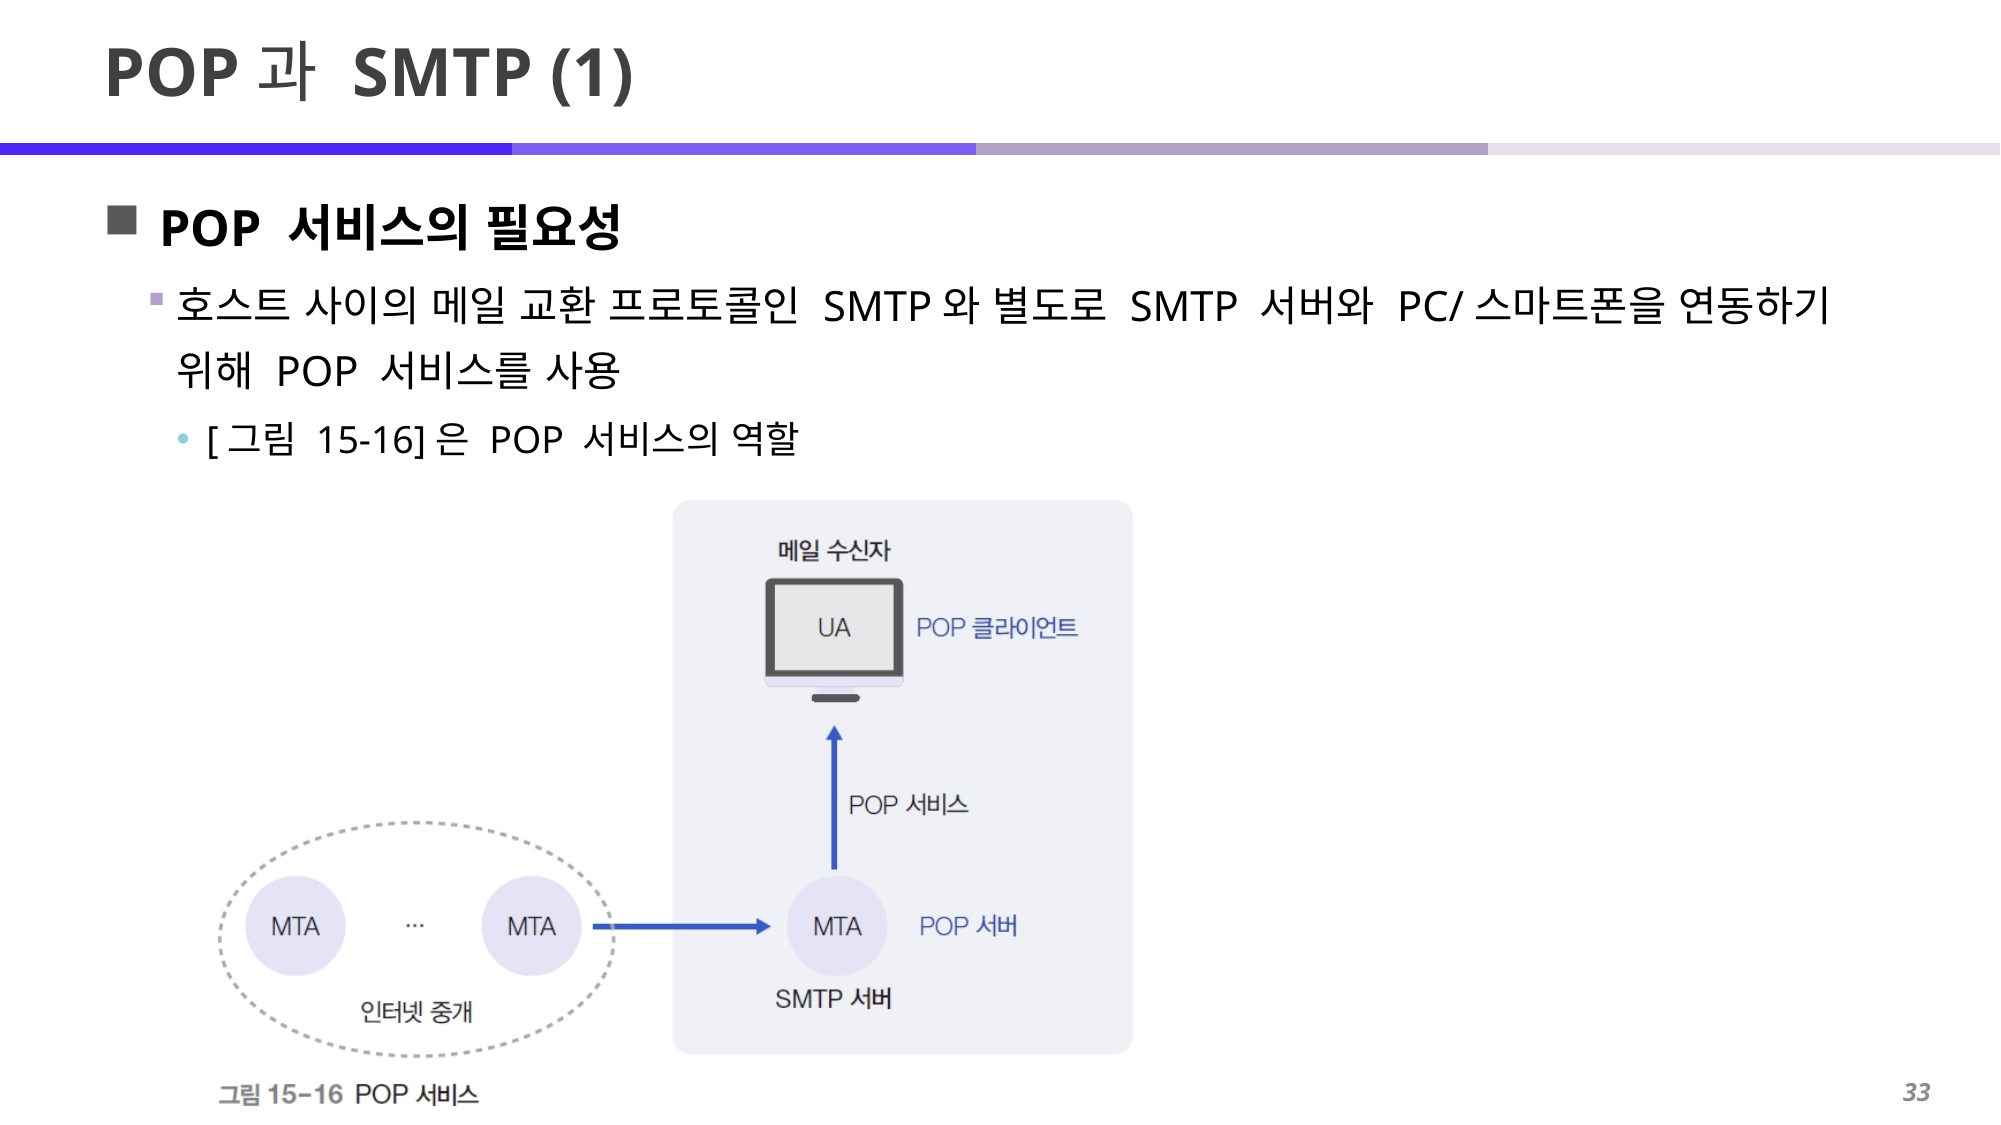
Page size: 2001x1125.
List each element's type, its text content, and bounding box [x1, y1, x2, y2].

list POP 서비스의 필요성 호스트 사이의 메일 교환 프로토콜인 SMTP와 별도로 SMTP 서버와 PC/스마트폰을 연동하기 위해 POP 서비스를 사용 [그림 15-16]은 POP 서비스의 역할 [88, 176, 1920, 1083]
title POP과 SMTP (1) [88, 18, 1920, 122]
picture [208, 490, 1138, 1113]
